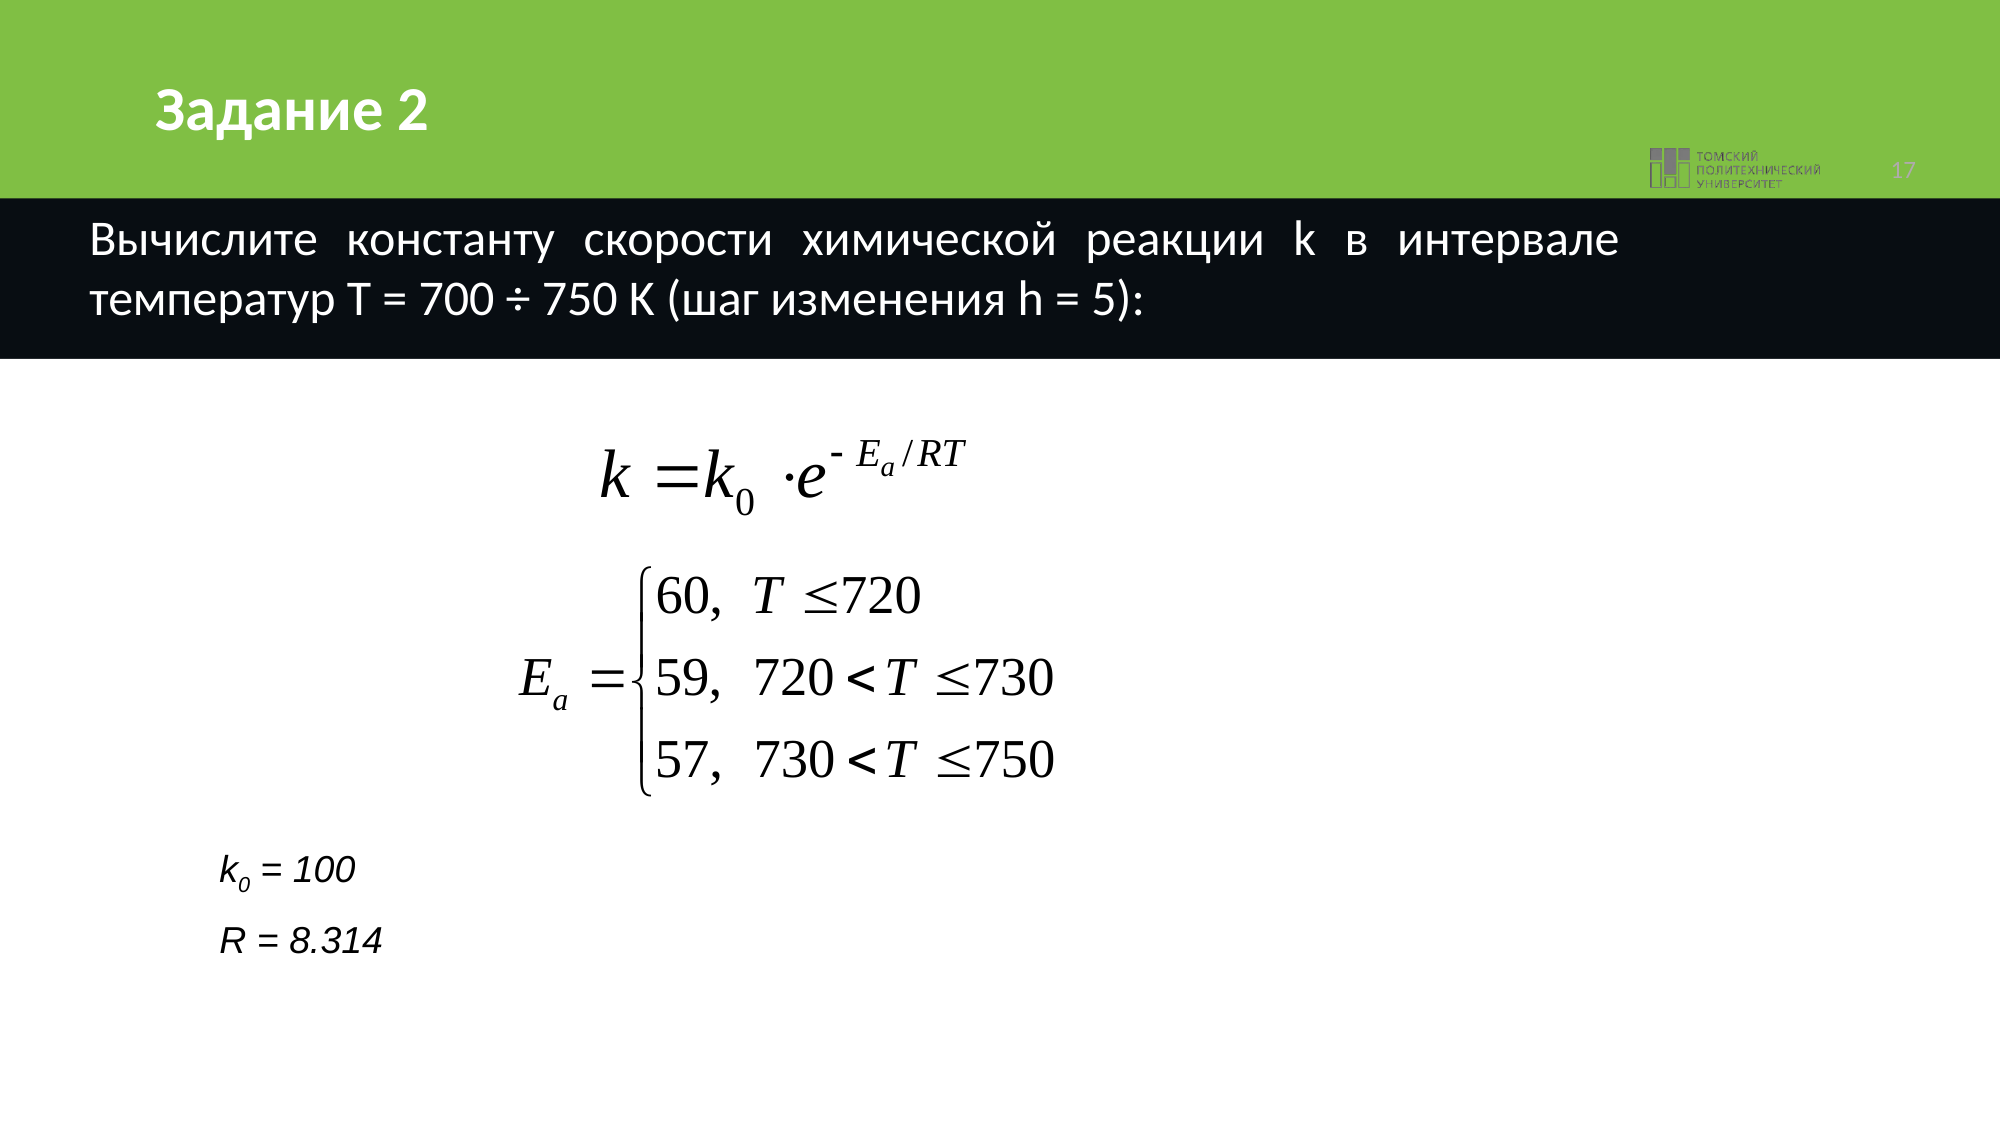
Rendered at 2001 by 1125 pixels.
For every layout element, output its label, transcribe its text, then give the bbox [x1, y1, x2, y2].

text_box 17 [1862, 138, 1932, 199]
title Задание 2 [140, 45, 1361, 176]
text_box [590, 423, 982, 528]
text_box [510, 558, 1060, 804]
picture [1650, 148, 1820, 188]
text_box Вычислите константу скорости химической реакции k в интервале температур T = 700 ÷ 750 K (шаг изменения h = 5): [74, 198, 1636, 334]
text_box k0 = 100 R = 8.314 [204, 834, 955, 969]
text_box [0, 0, 2000, 199]
text_box [0, 358, 2000, 1125]
